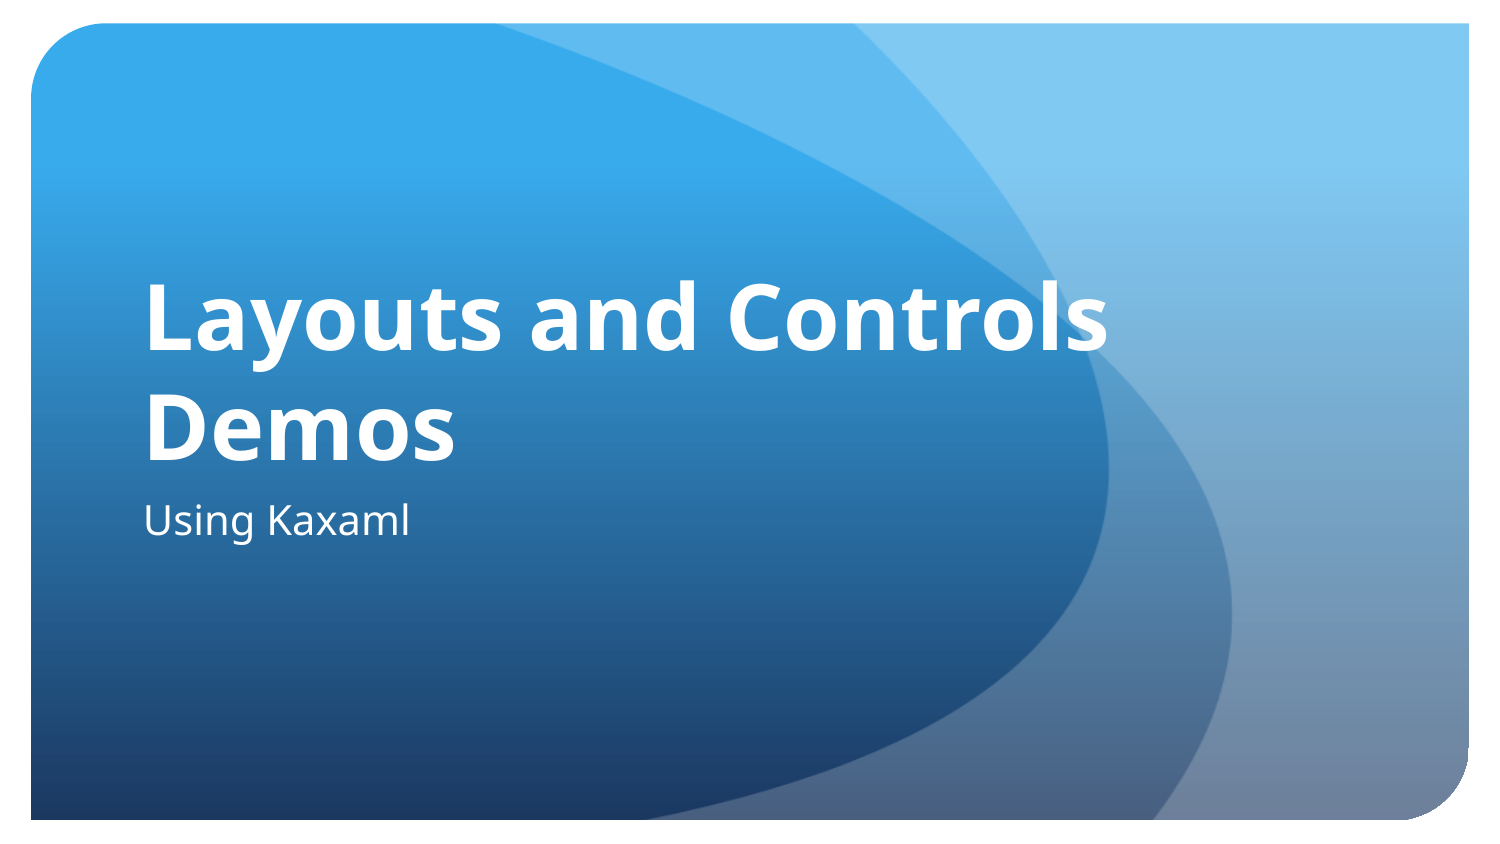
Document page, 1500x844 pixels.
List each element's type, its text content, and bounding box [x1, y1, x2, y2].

picture [25, 23, 1474, 821]
title Layouts and Controls Demos [127, 318, 1372, 486]
list Using Kaxaml [127, 486, 1372, 671]
